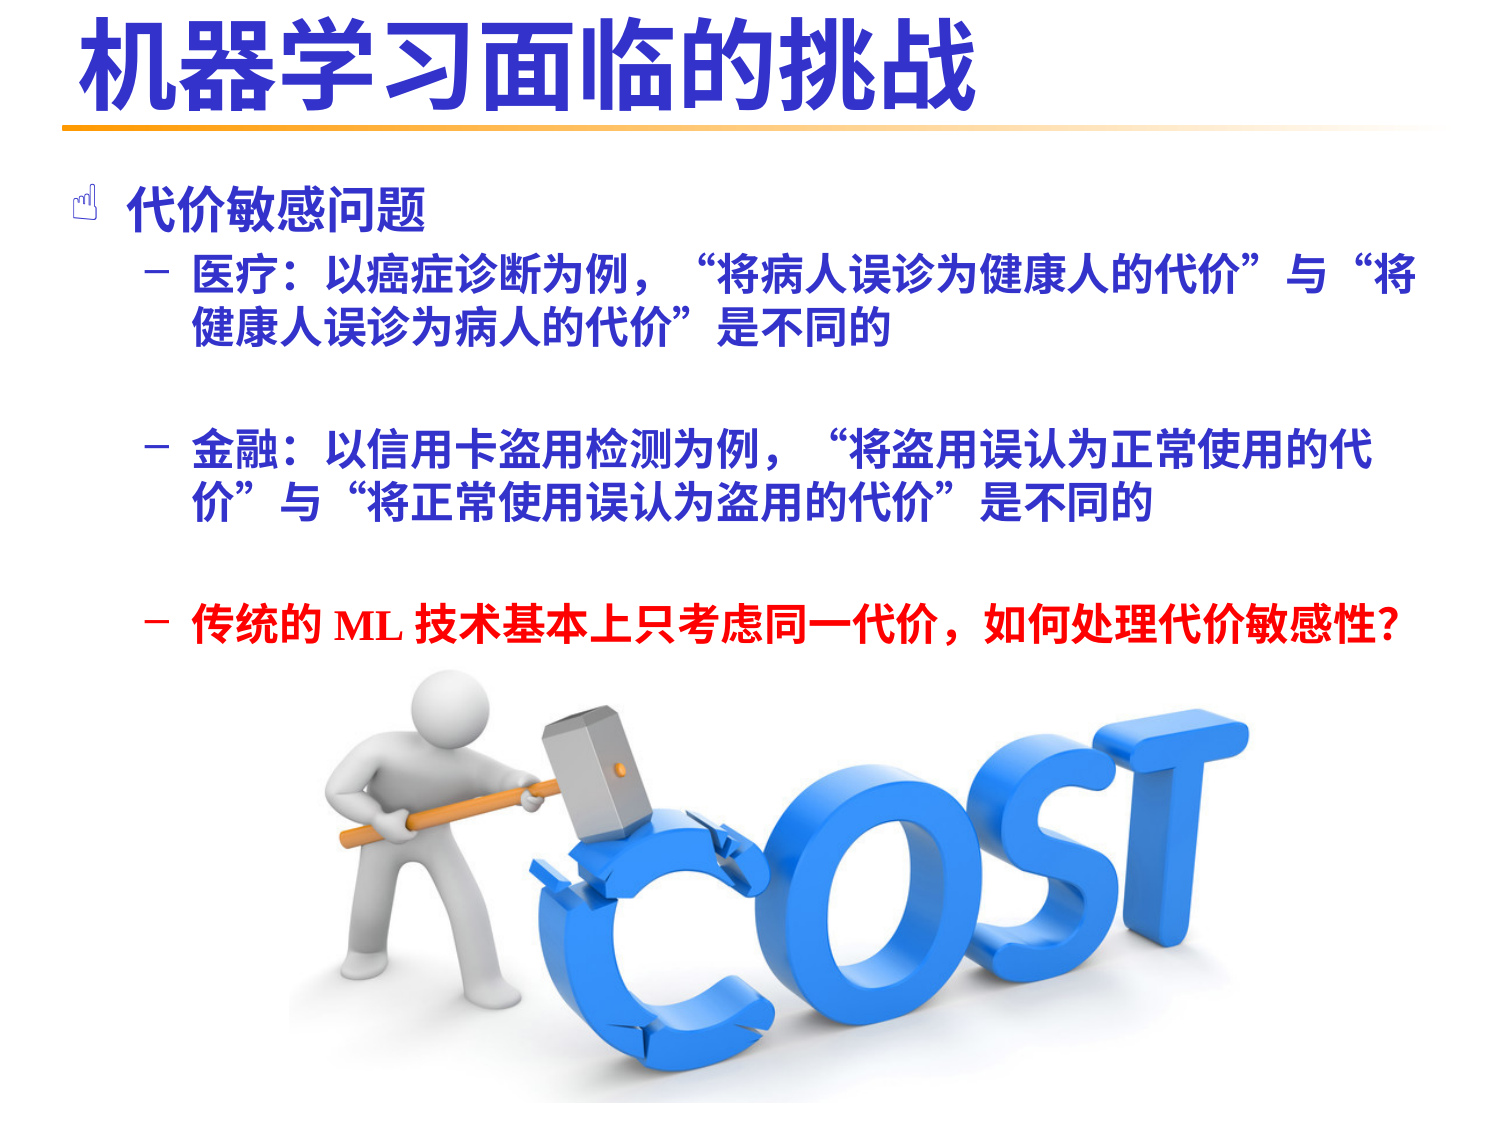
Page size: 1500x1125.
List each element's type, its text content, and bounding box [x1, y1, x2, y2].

title 机器学习面临的挑战 [62, 0, 1500, 125]
text_box 代价敏感问题 医疗：以癌症诊断为例，“将病人误诊为健康人的代价”与“将健康人误诊为病人的代价”是不同的 金融：以信用卡盗用检测为例，“将盗用误认为正常使用的代价”与“将正常使用误认为盗用的代价”是不同的 传统的ML技术基本上只考虑同一代价，如何处理代价敏感性？ [58, 172, 1459, 858]
picture [288, 644, 1268, 1104]
